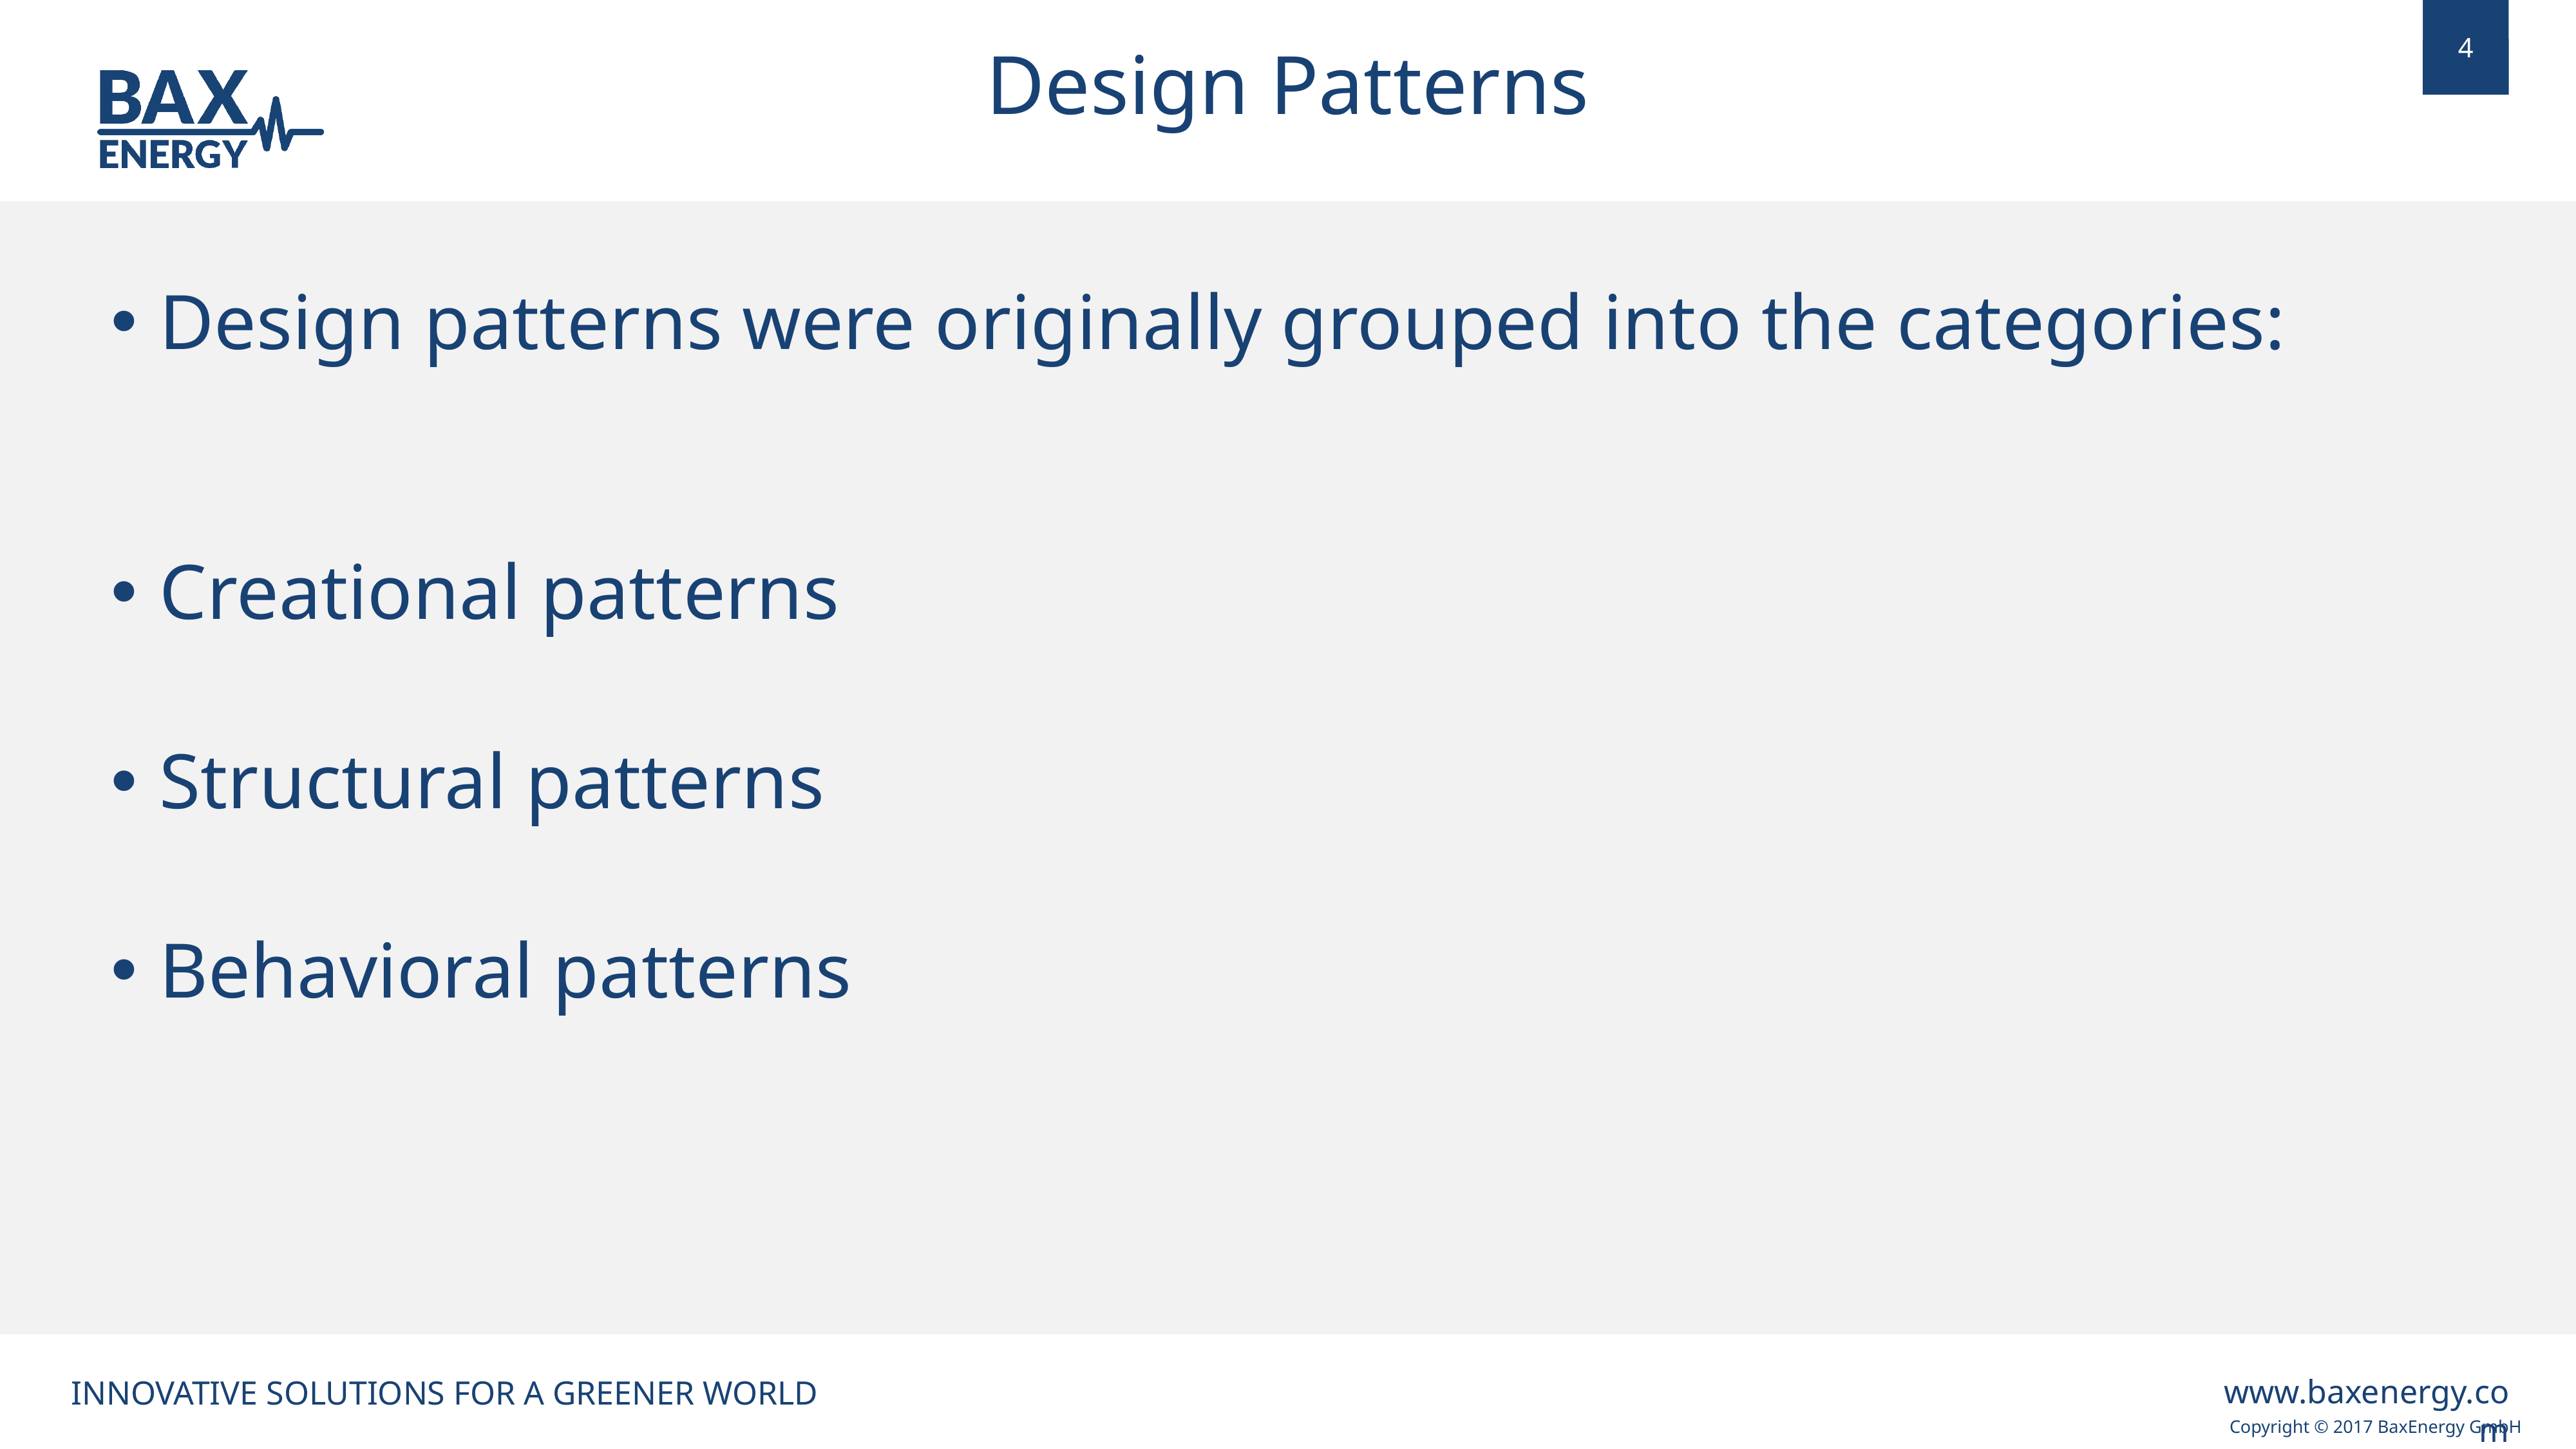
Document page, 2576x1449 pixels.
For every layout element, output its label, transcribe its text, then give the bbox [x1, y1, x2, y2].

list Design Patterns [580, 0, 1996, 195]
list Design patterns were originally grouped into the categories: Creational patterns Structural patterns Behavioral patterns [101, 279, 2494, 1290]
picture [97, 70, 324, 168]
